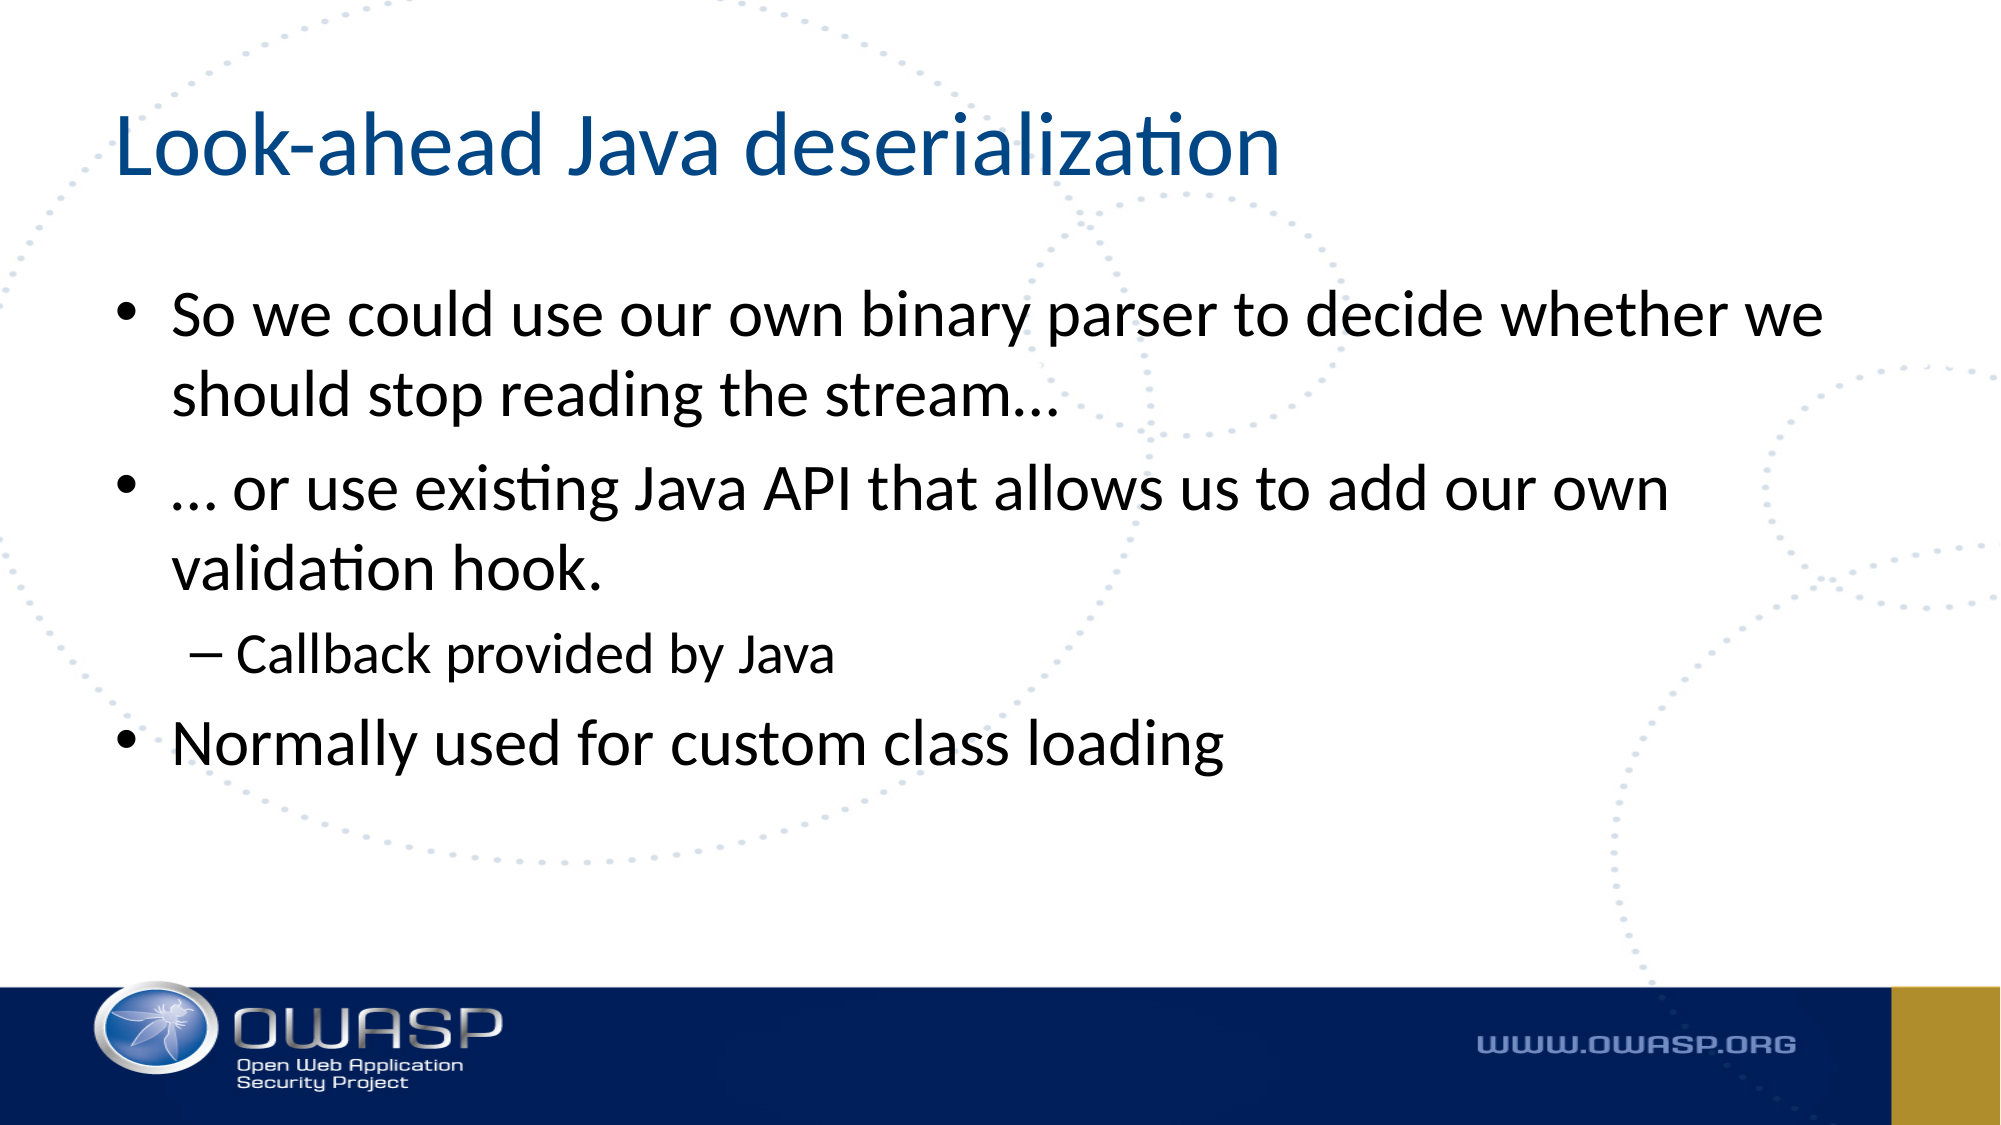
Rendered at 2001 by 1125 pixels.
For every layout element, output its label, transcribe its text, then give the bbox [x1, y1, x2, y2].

picture [0, 0, 2001, 1125]
title Look-ahead Java deserialization [99, 45, 1900, 233]
list So we could use our own binary parser to decide whether we should stop reading the stream… … or use existing Java API that allows us to add our own validation hook. Callback provided by Java Normally used for custom class loading [99, 262, 1900, 940]
